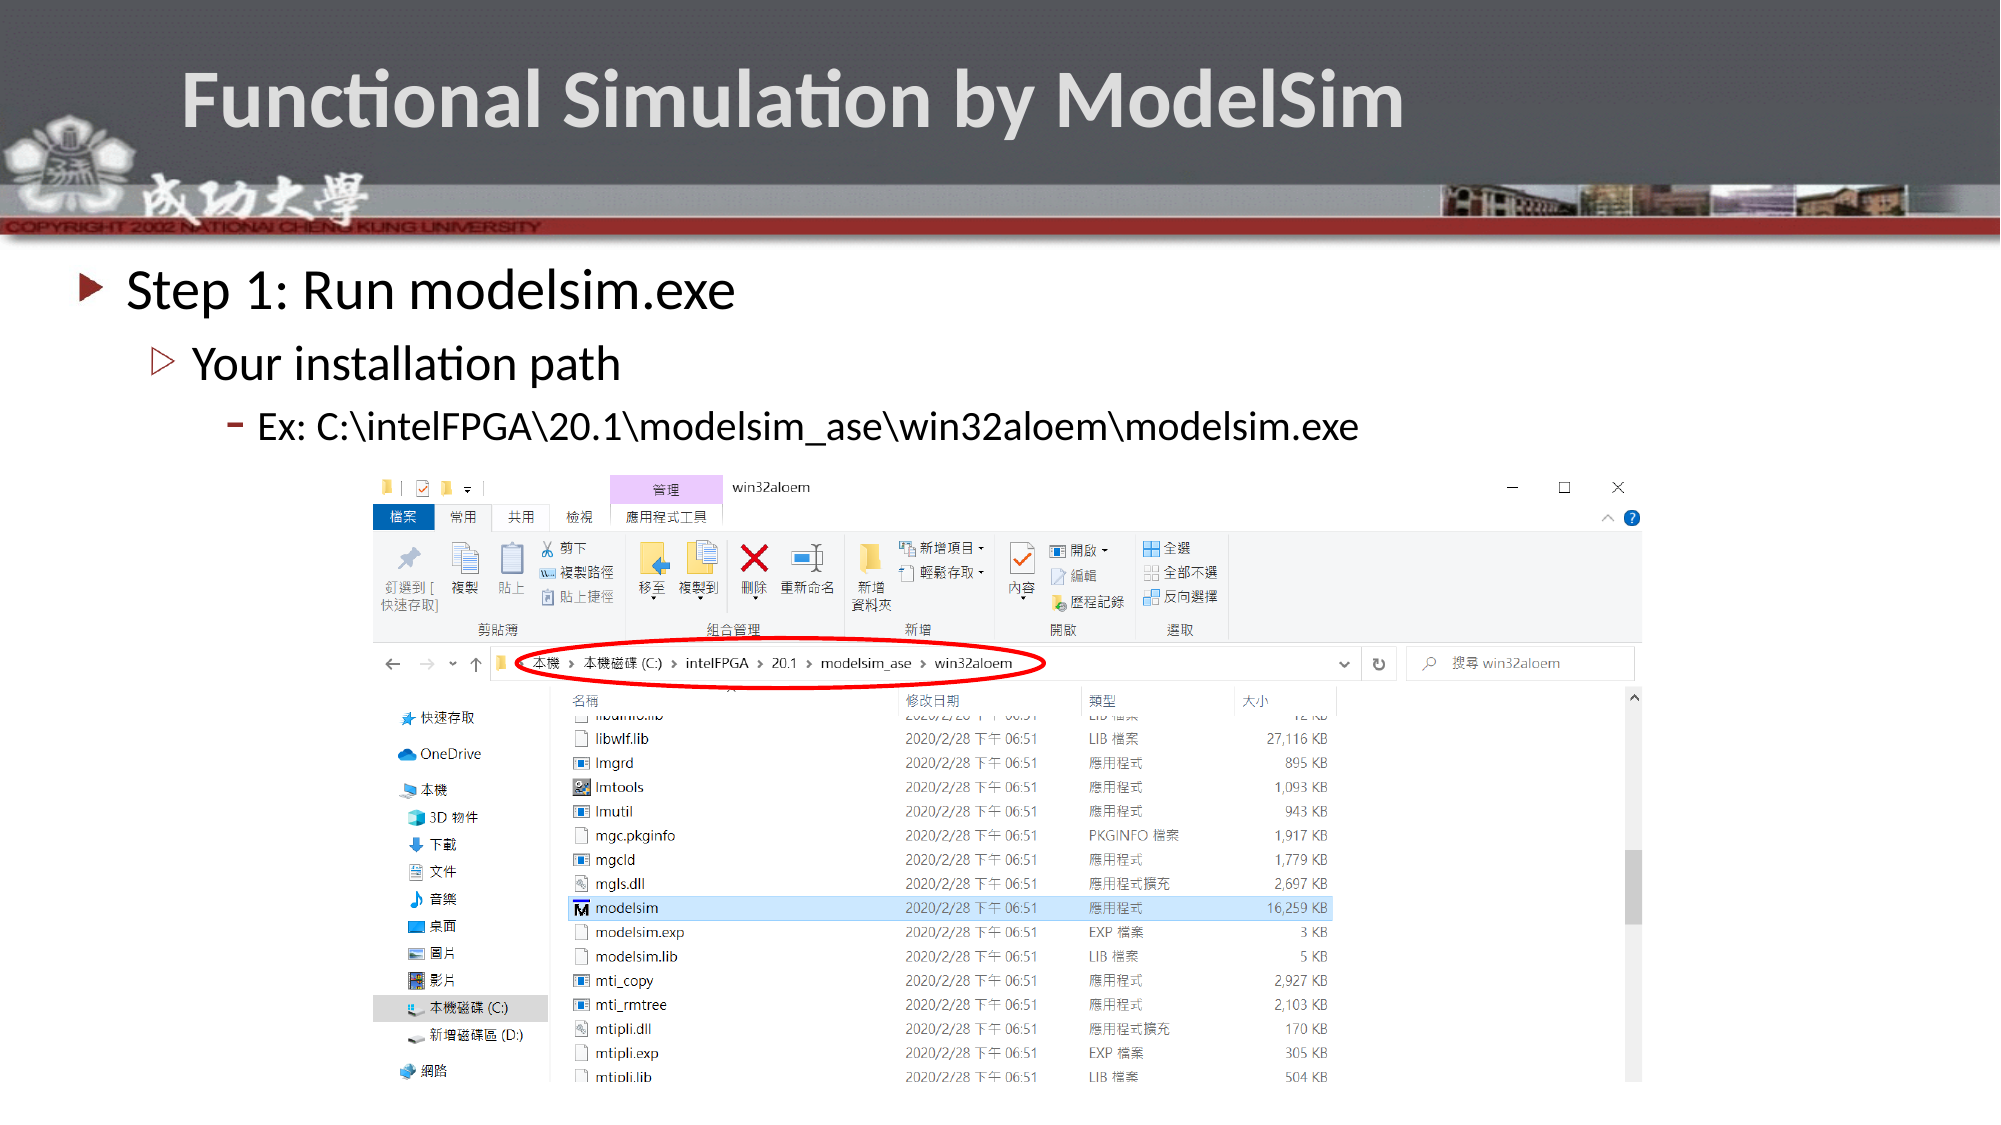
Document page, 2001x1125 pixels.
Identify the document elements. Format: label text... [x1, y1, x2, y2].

picture [0, 0, 2000, 250]
picture [144, 343, 180, 379]
picture [69, 265, 111, 307]
picture [219, 409, 250, 439]
list Step 1: Run modelsim.exe Your installation path Ex: C:\intelFPGA\20.1\modelsim_ase\win32aloem\modelsim.exe [54, 243, 1961, 1083]
picture [372, 473, 1643, 1083]
title Functional Simulation by ModelSim [166, 0, 1967, 188]
